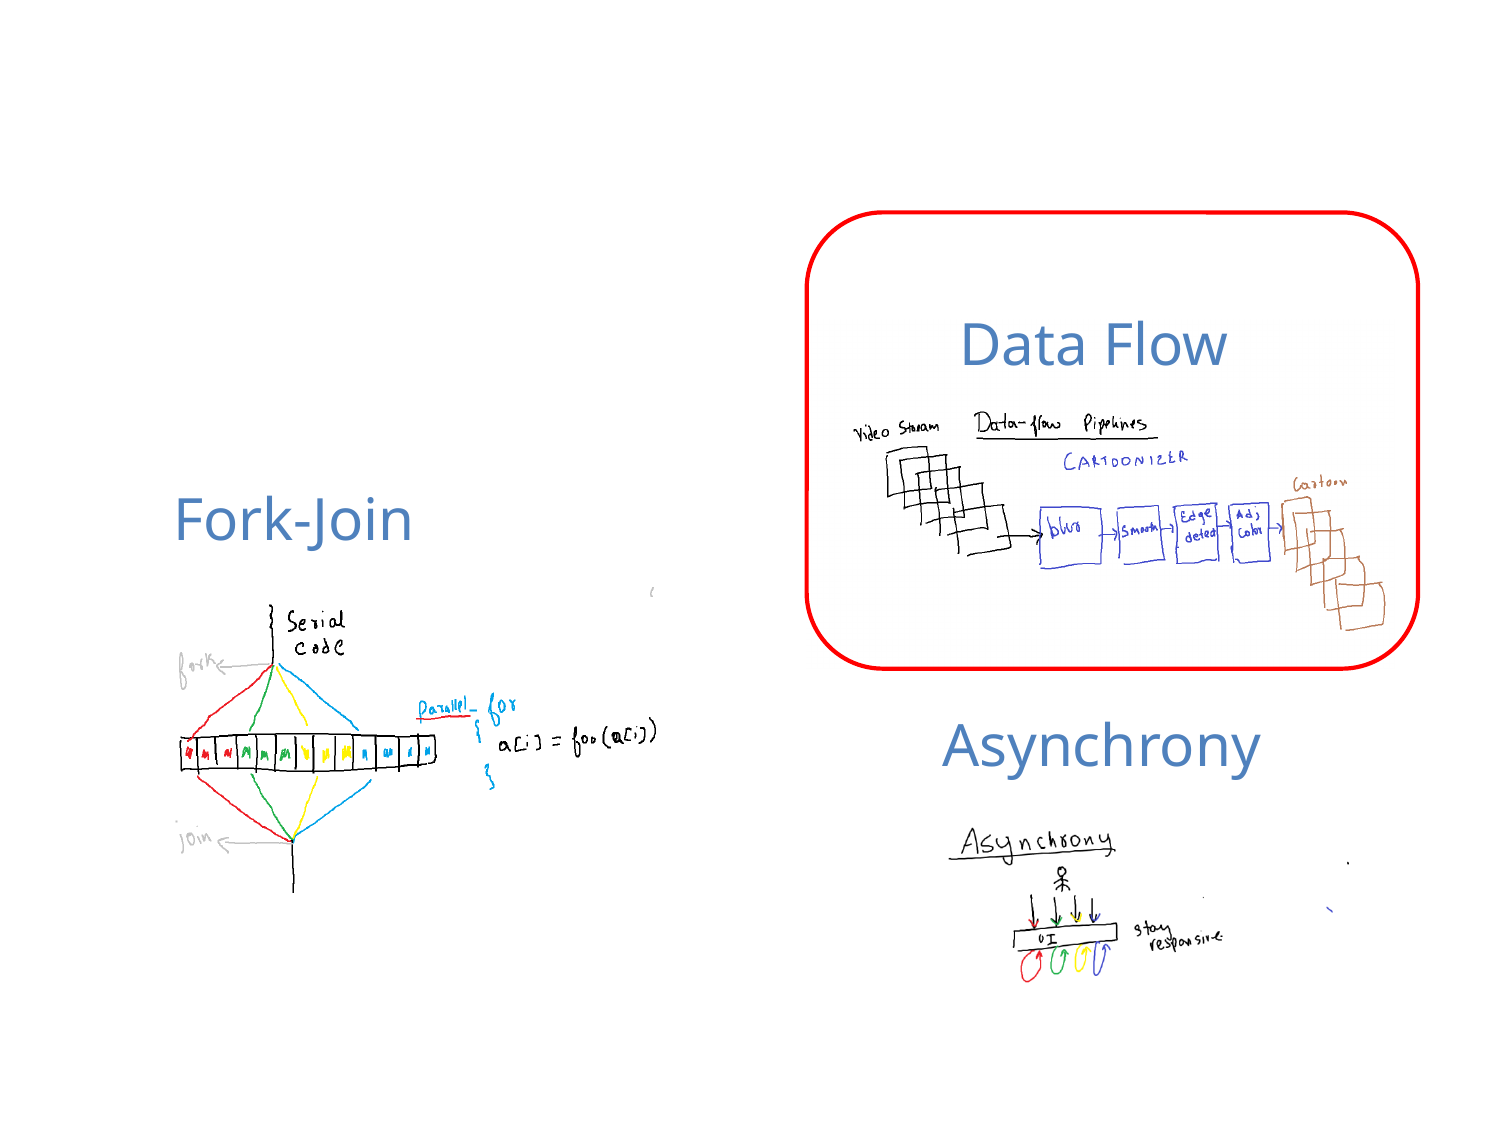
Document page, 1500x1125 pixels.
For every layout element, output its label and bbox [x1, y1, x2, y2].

text_box [0, 474, 683, 915]
text_box [804, 210, 1421, 645]
text_box [824, 699, 1419, 1093]
text_box [806, 299, 1395, 669]
